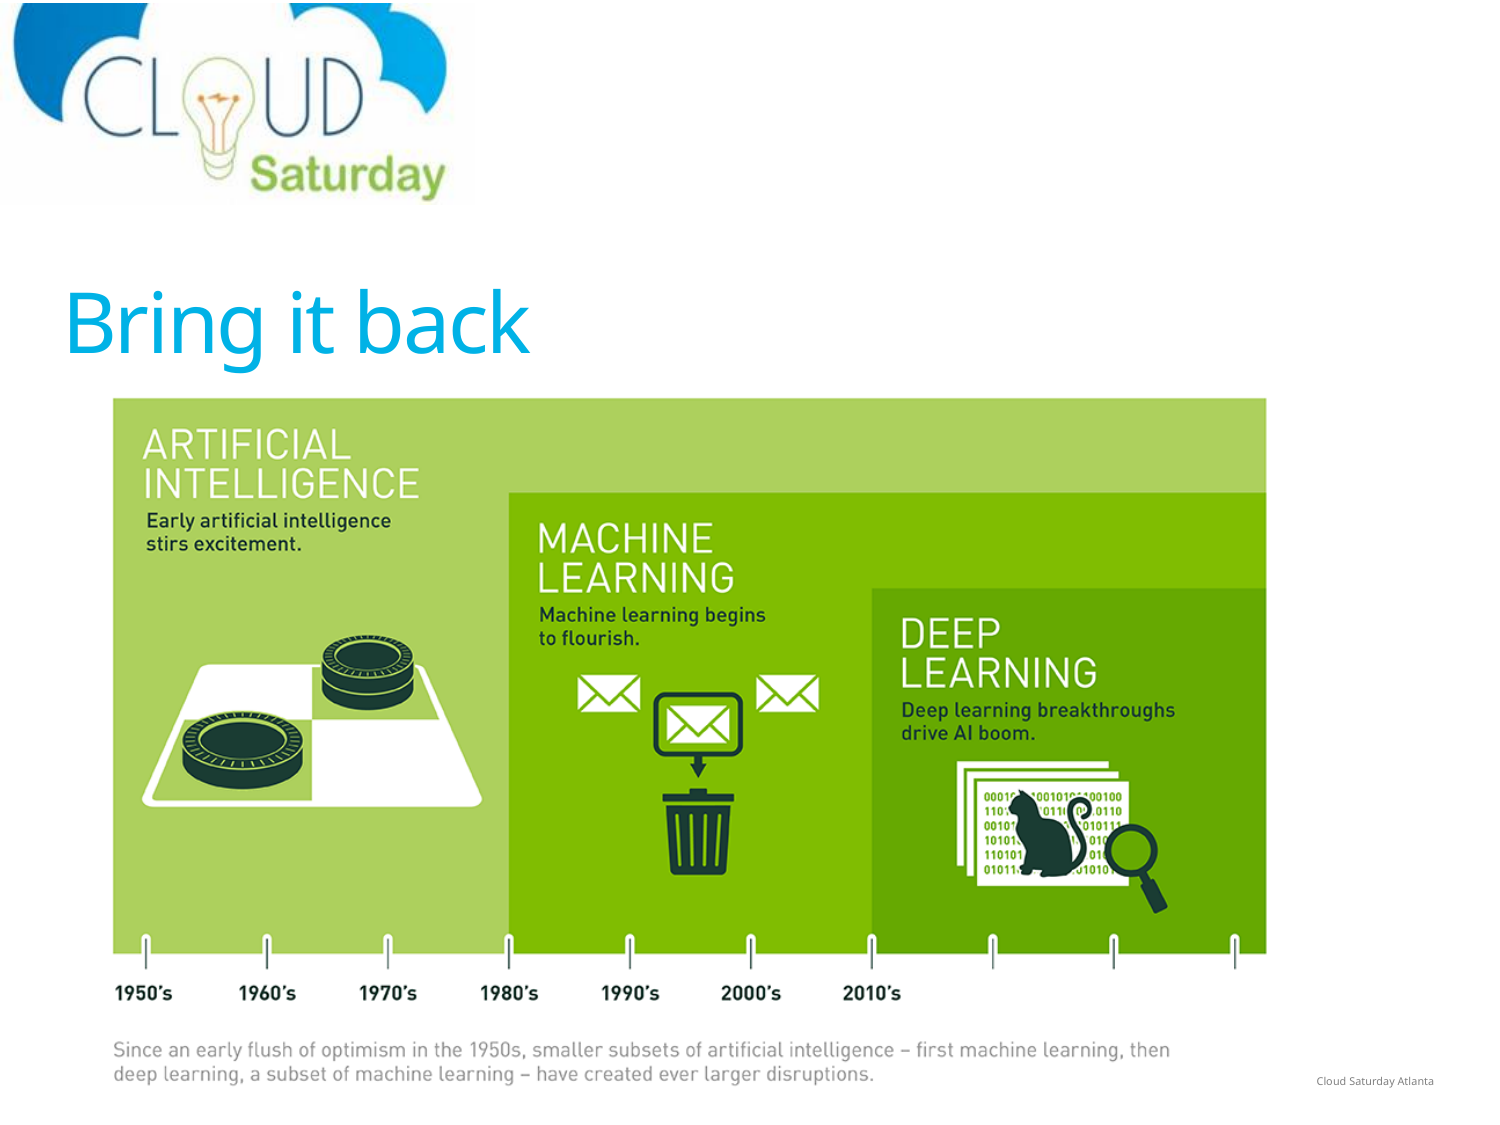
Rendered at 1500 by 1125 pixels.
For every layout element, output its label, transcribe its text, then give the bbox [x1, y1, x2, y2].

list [62, 337, 1313, 1125]
picture [0, 3, 475, 205]
title Bring it back [62, 189, 1435, 374]
